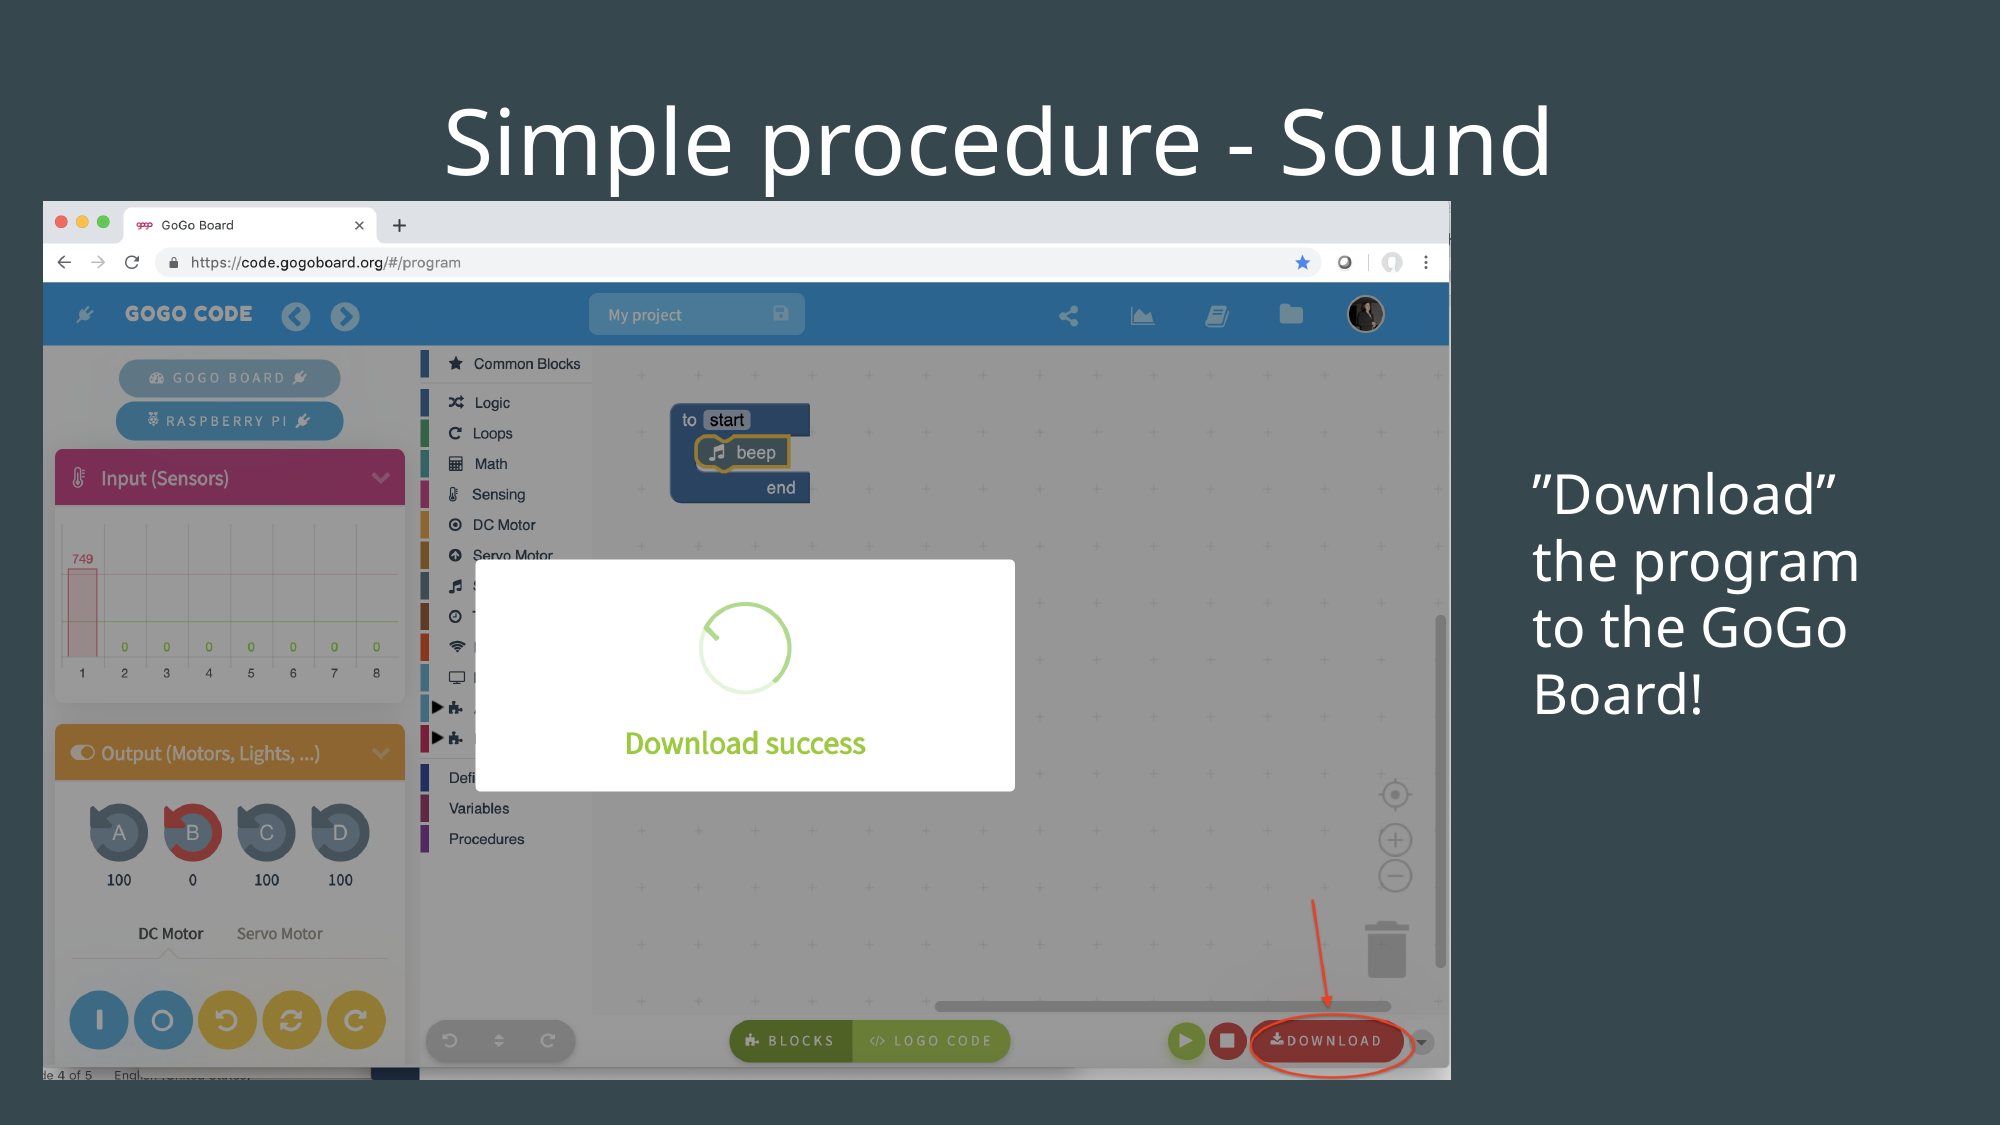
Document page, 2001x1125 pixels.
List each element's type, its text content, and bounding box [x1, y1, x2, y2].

picture [43, 201, 1451, 1081]
text_box ”Download” the program to the GoGo Board! [1518, 451, 1899, 734]
title Simple procedure - Sound [99, 45, 1900, 233]
